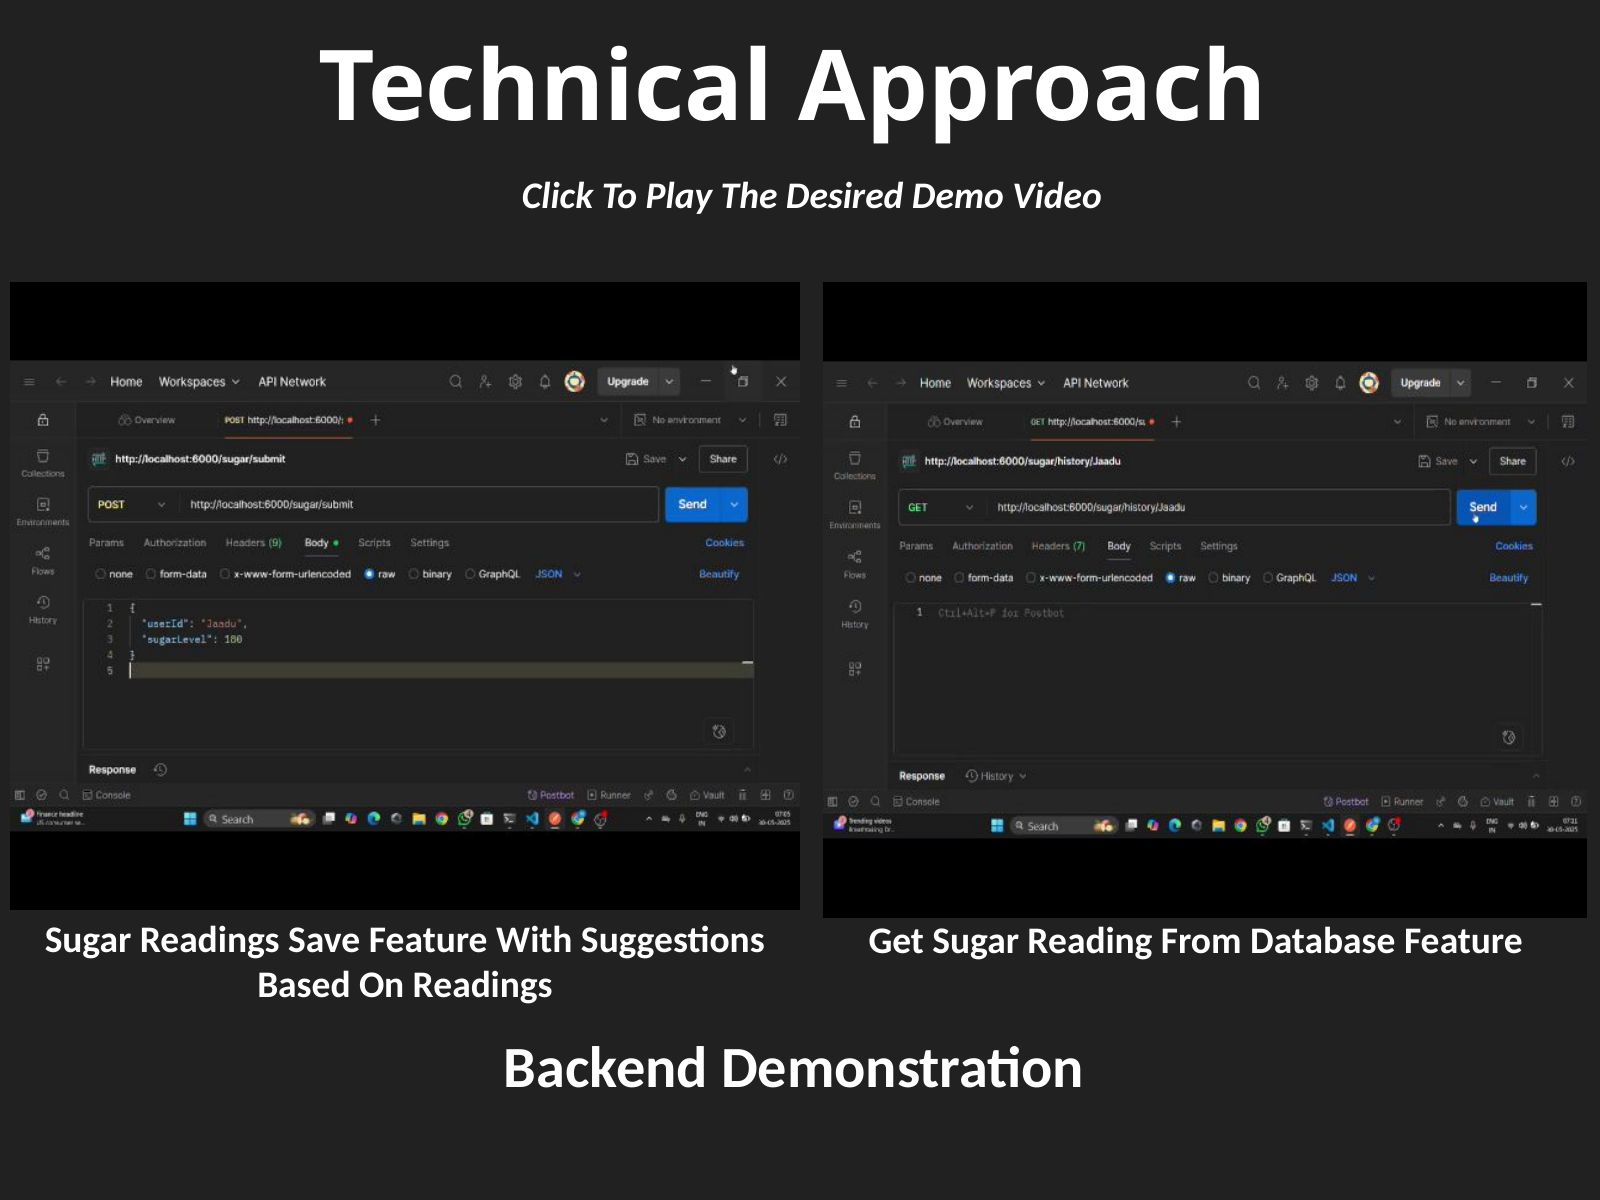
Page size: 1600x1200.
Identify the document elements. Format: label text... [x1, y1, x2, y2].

text_box Sugar Readings Save Feature With Suggestions Based On Readings [0, 907, 811, 1013]
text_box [822, 281, 1588, 919]
text_box Get Sugar Reading From Database Feature [764, 908, 1600, 969]
text_box Backend Demonstration [387, 1021, 1202, 1107]
text_box Click To Play The Desired Demo Video [412, 197, 1213, 223]
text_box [72, 0, 1513, 188]
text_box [9, 281, 801, 911]
